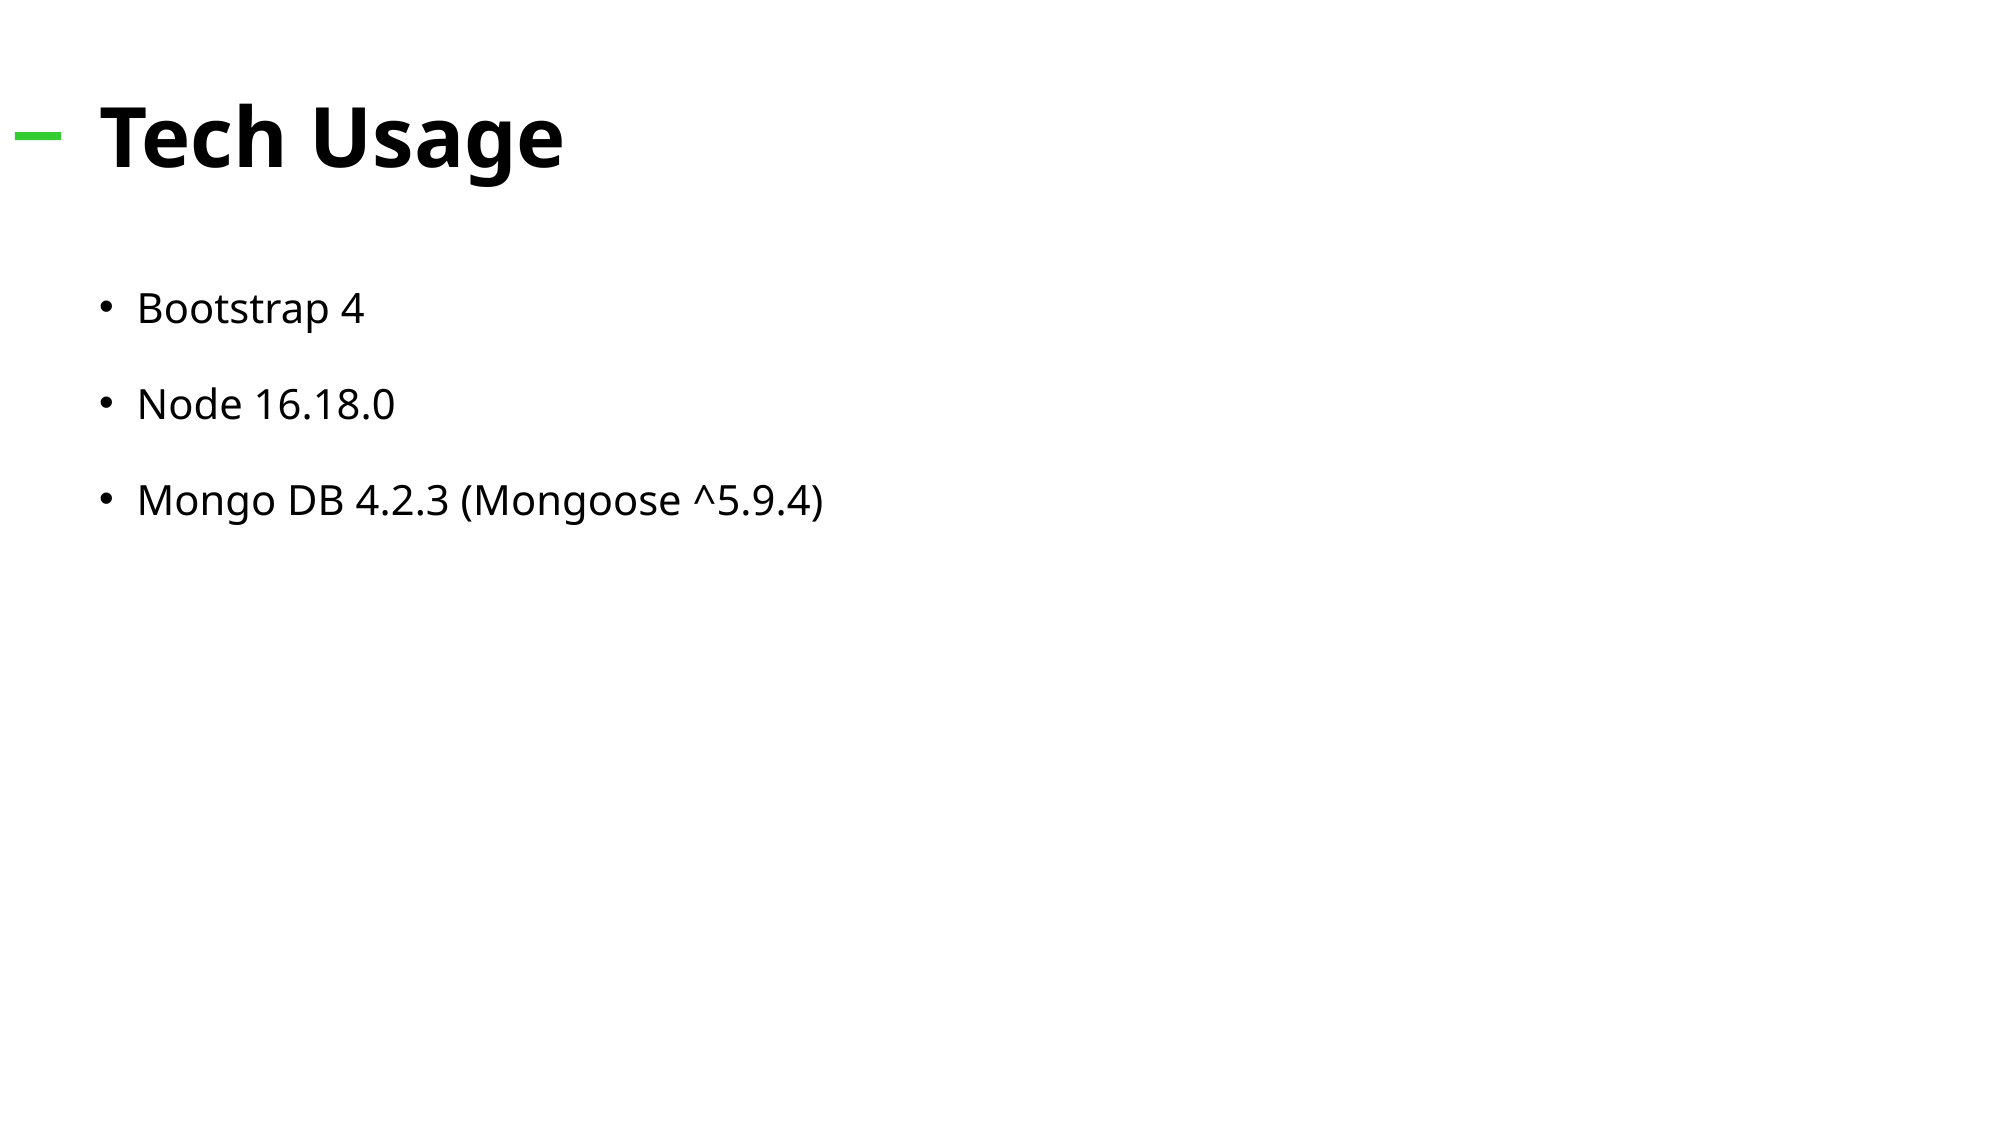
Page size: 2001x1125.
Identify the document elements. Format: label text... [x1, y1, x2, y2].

text_box [14, 131, 62, 141]
list Bootstrap 4 Node 16.18.0 Mongo DB 4.2.3 (Mongoose ^5.9.4) [84, 248, 1810, 606]
title Tech Usage [84, 31, 1810, 248]
